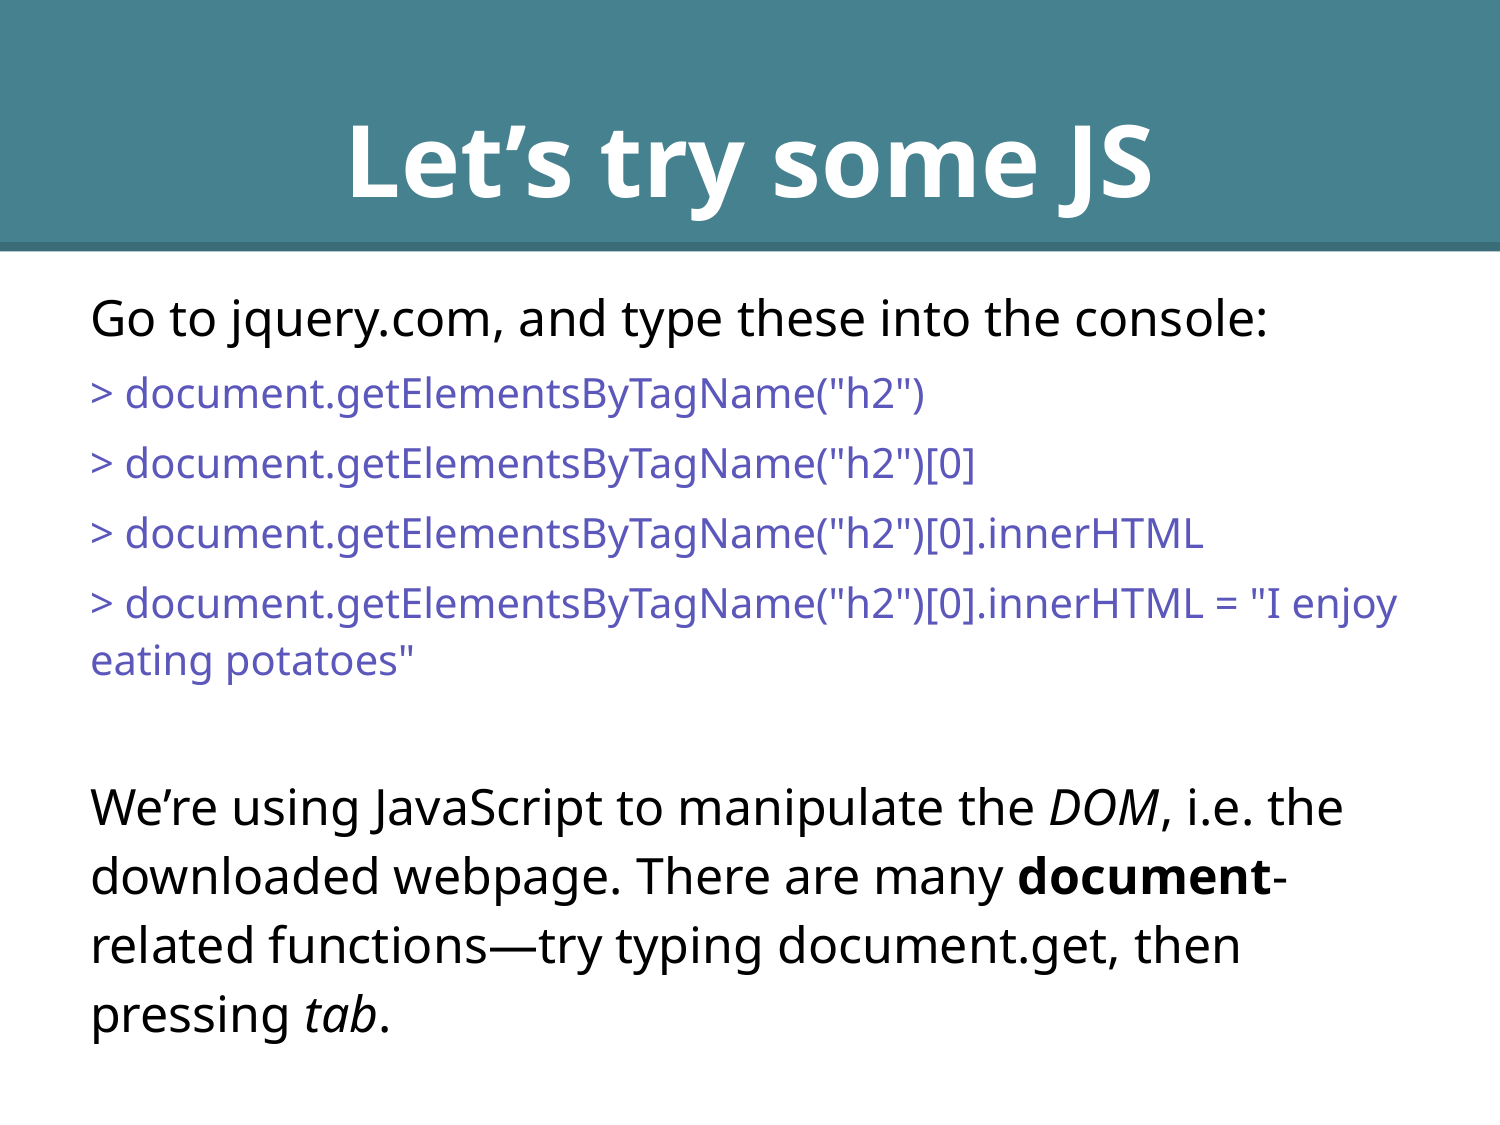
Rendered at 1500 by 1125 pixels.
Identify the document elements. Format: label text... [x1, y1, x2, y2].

title Let’s try some JS [75, 45, 1425, 233]
list Go to jquery.com, and type these into the console: > document.getElementsByTagName("h2") > document.getElementsByTagName("h2")[0] > document.getElementsByTagName("h2")[0].innerHTML > document.getElementsByTagName("h2")[0].innerHTML = "I enjoy eating potatoes" We’re using JavaScript to manipulate the DOM, i.e. the downloaded webpage. There are many document-related functions—try typing document.get, then pressing tab. [75, 262, 1425, 1078]
